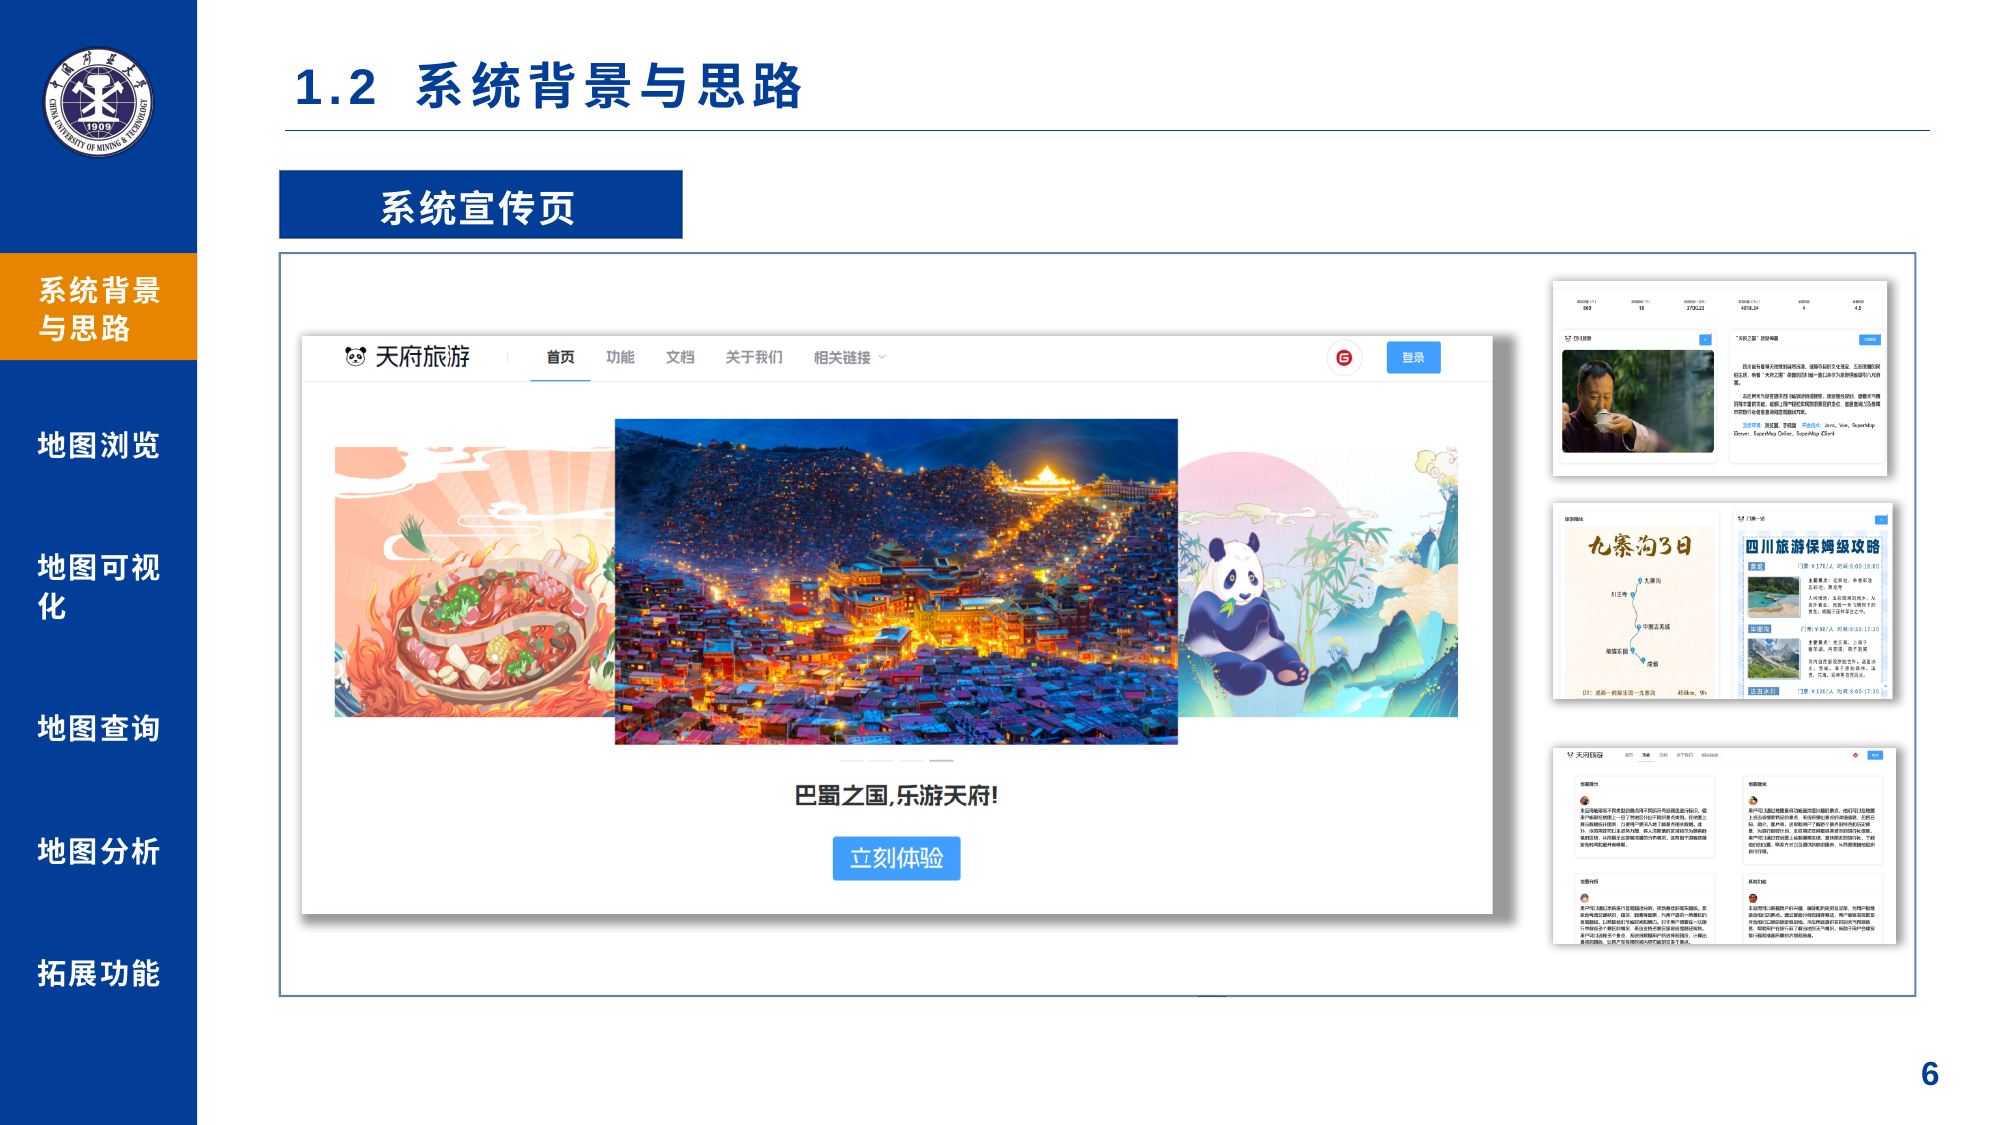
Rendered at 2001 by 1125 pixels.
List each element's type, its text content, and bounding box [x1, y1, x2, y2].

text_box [42, 46, 154, 158]
text_box 地图查询 [22, 699, 188, 753]
picture [1553, 748, 1896, 944]
text_box [279, 170, 683, 239]
text_box 地图分析 [22, 821, 188, 876]
text_box 系统背景与思路 [23, 261, 189, 354]
text_box [0, 361, 198, 1125]
text_box 地图可视化 [22, 538, 188, 631]
text_box 1.2 系统背景与思路 [279, 46, 1281, 122]
text_box [0, 252, 198, 361]
picture [1553, 503, 1893, 699]
picture [1553, 281, 1888, 476]
text_box [0, 0, 198, 252]
text_box 地图浏览 [22, 416, 188, 470]
picture [295, 278, 1493, 997]
text_box 拓展功能 [22, 944, 188, 998]
text_box 系统宣传页 [308, 177, 647, 238]
text_box [279, 252, 1916, 997]
text_box 6 [1872, 1042, 1989, 1102]
